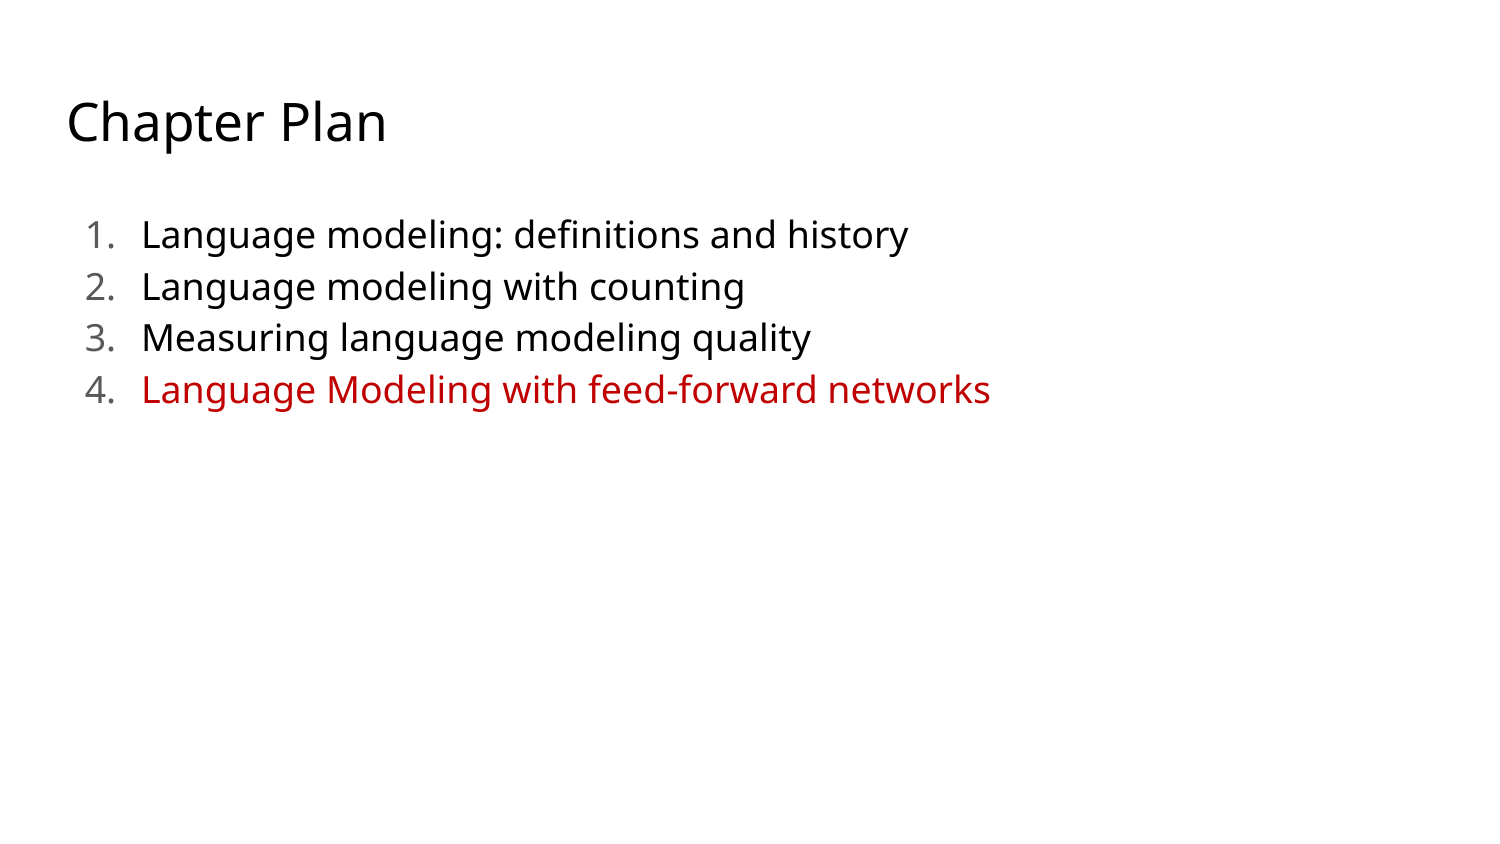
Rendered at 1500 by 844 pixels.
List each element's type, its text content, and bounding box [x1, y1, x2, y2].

title Chapter Plan [51, 72, 1449, 167]
list Language modeling: definitions and history Language modeling with counting Measuring language modeling quality Language Modeling with feed-forward networks [51, 189, 1449, 750]
